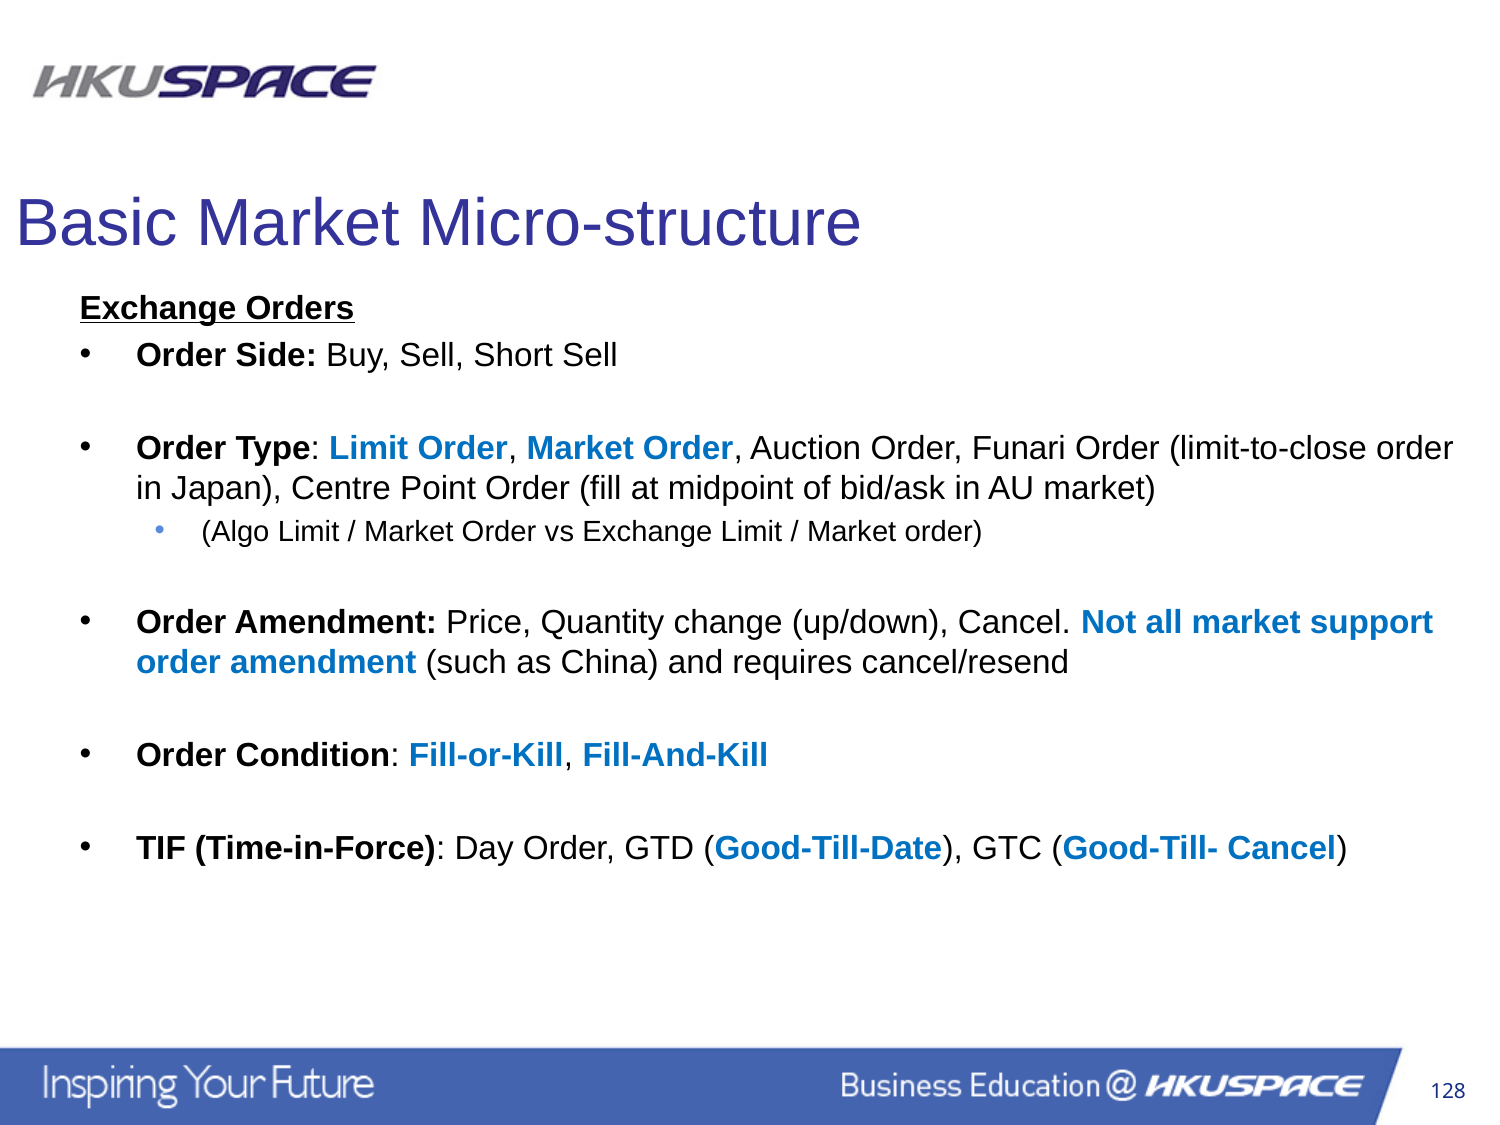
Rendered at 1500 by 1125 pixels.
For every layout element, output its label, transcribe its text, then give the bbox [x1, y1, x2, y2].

text_box Exchange Orders Order Side: Buy, Sell, Short Sell Order Type: Limit Order, Market Order, Auction Order, Funari Order (limit-to-close order in Japan), Centre Point Order (fill at midpoint of bid/ask in AU market) (Algo Limit / Market Order vs Exchange Limit / Market order) Order Amendment: Price, Quantity change (up/down), Cancel. Not all market support order amendment (such as China) and requires cancel/resend Order Condition: Fill-or-Kill, Fill-And-Kill TIF (Time-in-Force): Day Order, GTD (Good-Till-Date), GTC (Good-Till- Cancel) [64, 278, 1483, 1047]
slide_number 128 [1415, 1070, 1499, 1125]
title Basic Market Micro-structure [0, 101, 1325, 266]
picture [0, 0, 1500, 1125]
